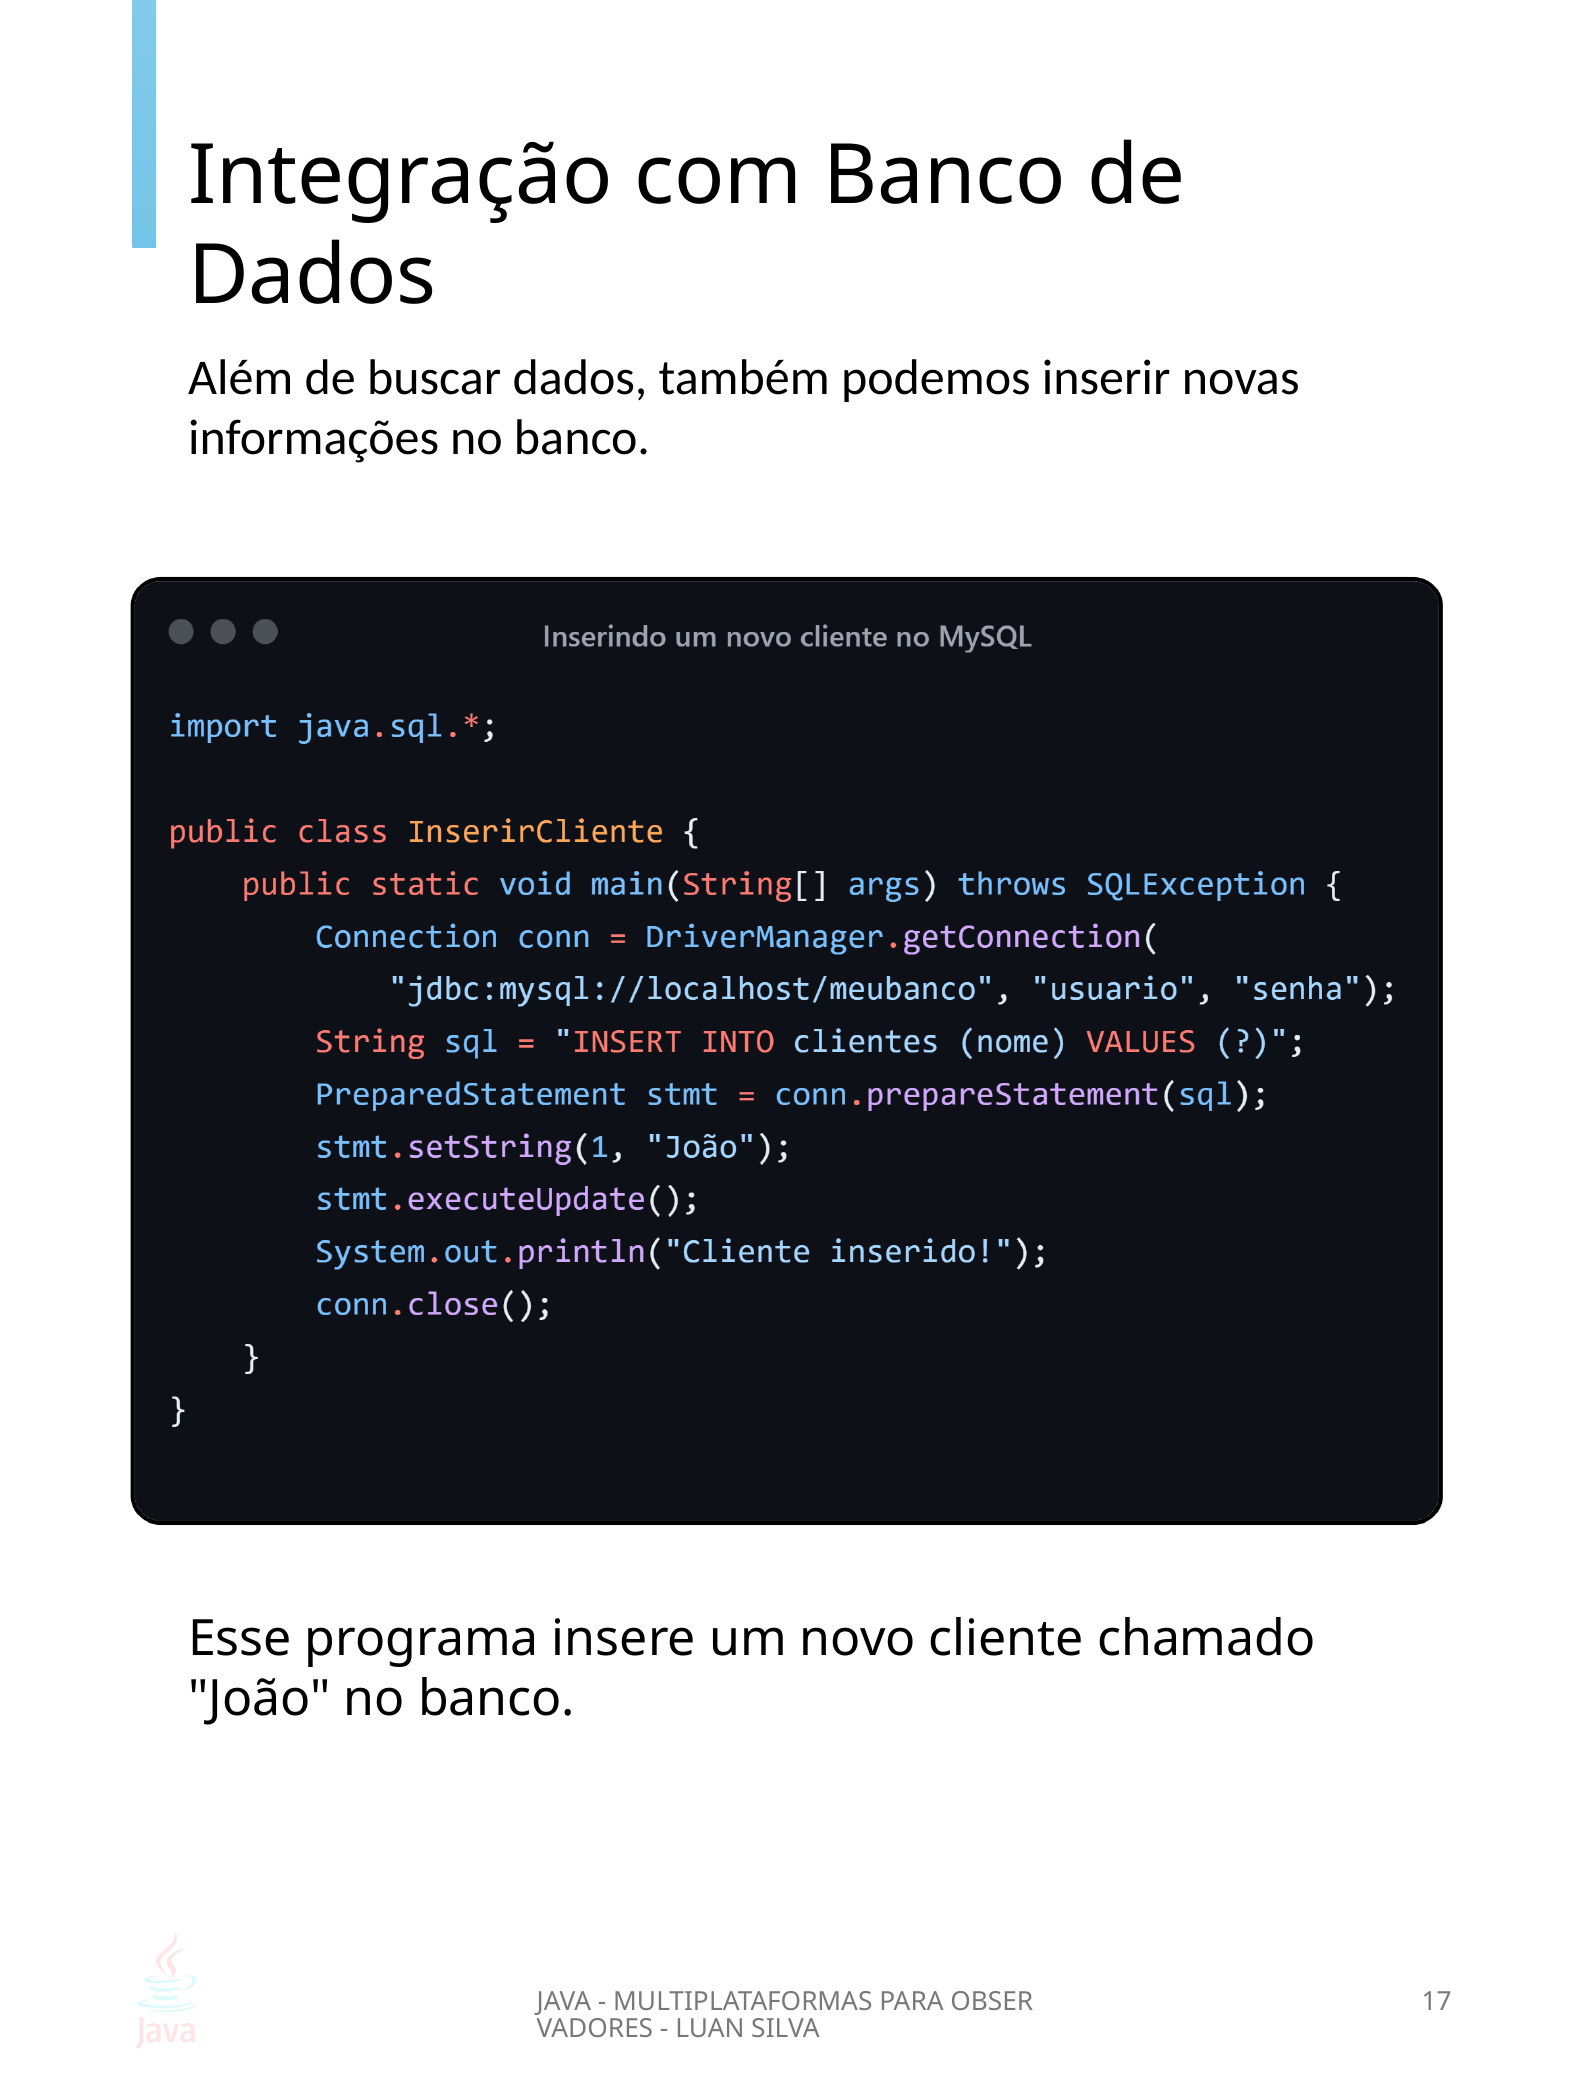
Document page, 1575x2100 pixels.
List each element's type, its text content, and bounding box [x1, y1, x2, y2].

slide_number 17 [1112, 1946, 1467, 2059]
picture [0, 551, 1575, 1549]
text_box Esse programa insere um novo cliente chamado "João" no banco. [173, 1598, 1468, 1733]
text_box [131, 0, 158, 249]
text_box Integração com Banco de Dados [173, 113, 1328, 328]
picture [97, 1921, 235, 2059]
footer JAVA - MULTIPLATAFORMAS PARA OBSERVADORES - LUAN SILVA [521, 1946, 1054, 2059]
text_box Além de buscar dados, também podemos inserir novas informações no banco. [173, 337, 1468, 473]
